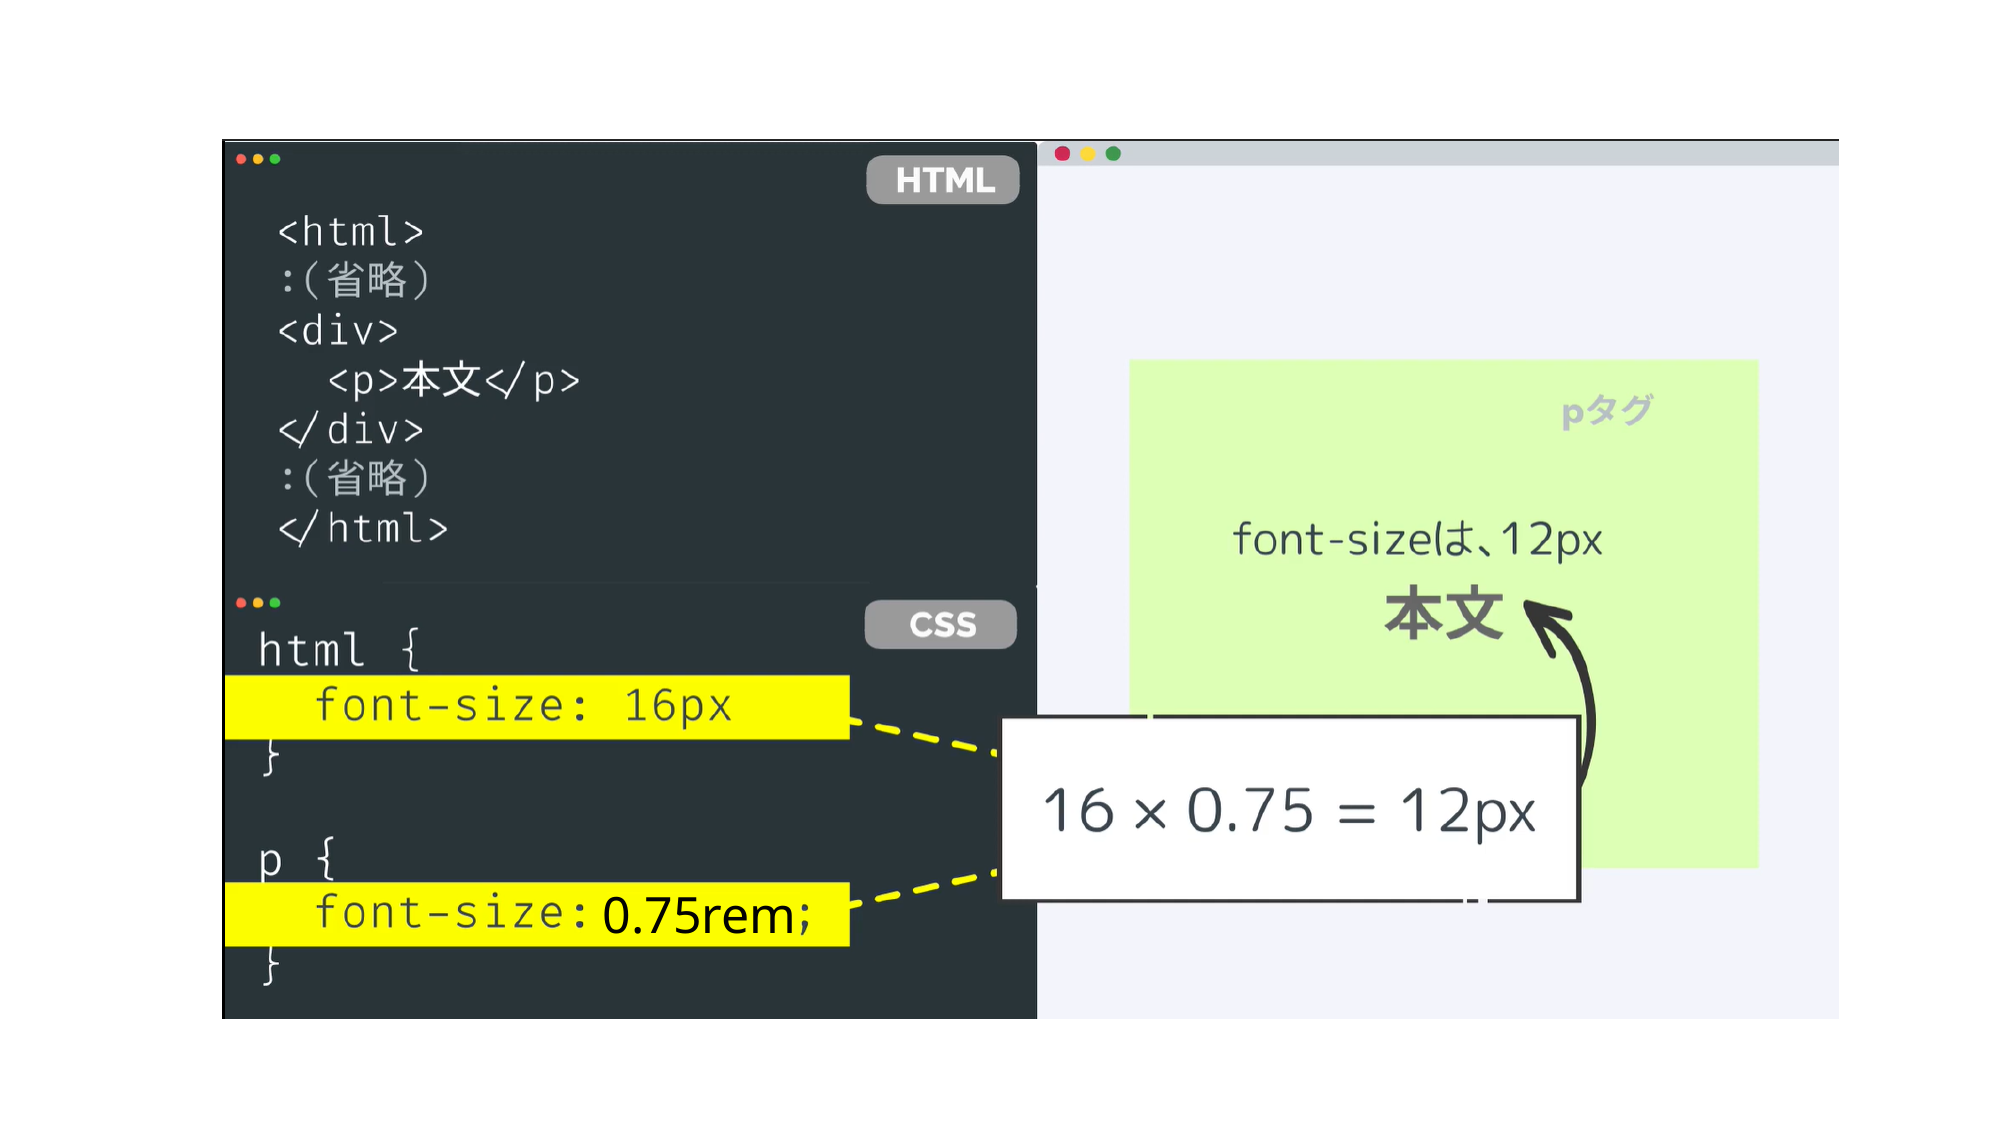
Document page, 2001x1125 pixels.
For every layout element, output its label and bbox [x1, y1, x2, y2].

text_box [222, 139, 1839, 1019]
